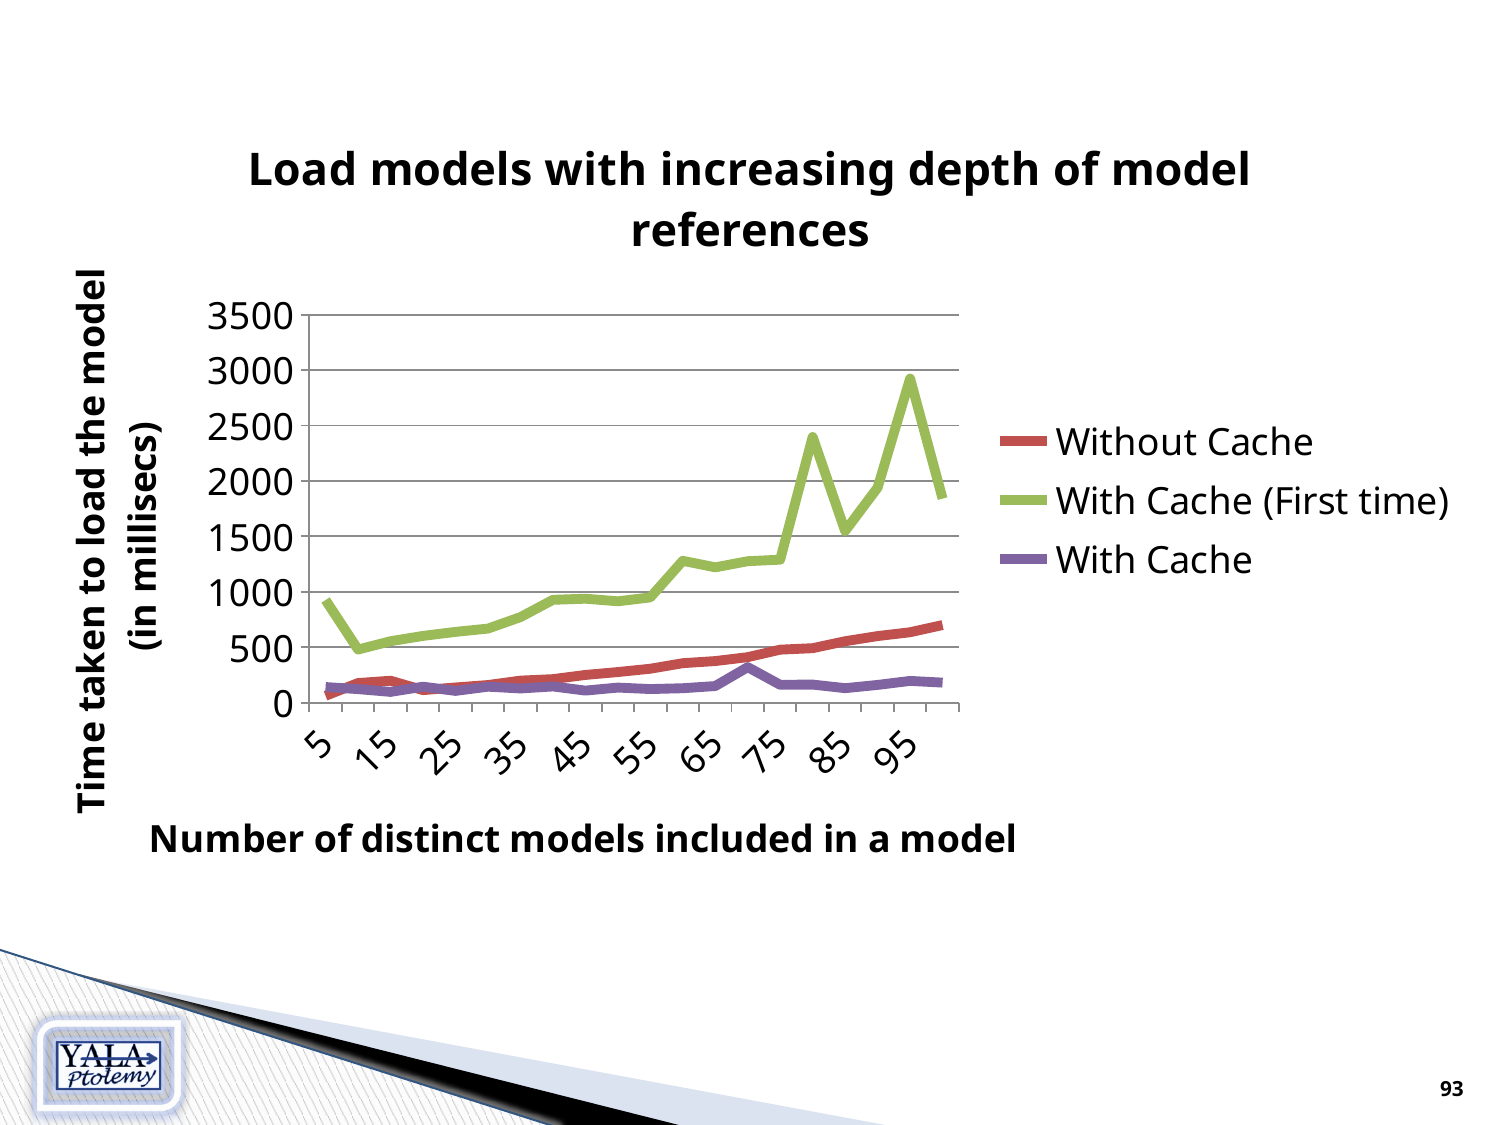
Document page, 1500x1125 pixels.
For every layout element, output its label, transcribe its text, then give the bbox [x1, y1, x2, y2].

text_box Demo [109, 1002, 120, 1011]
text_box Demo [363, 1089, 374, 1100]
text_box Demo [303, 1051, 314, 1063]
text_box Demo [25, 1002, 36, 1011]
text_box Demo [230, 1027, 241, 1038]
text_box Demo [218, 1114, 229, 1125]
text_box Demo [375, 1101, 386, 1113]
text_box Demo [133, 994, 145, 1001]
text_box Demo [254, 1039, 265, 1050]
text_box Demo [49, 967, 60, 976]
text_box Demo [303, 1064, 314, 1075]
text_box Demo [1, 1076, 12, 1088]
text_box Demo [423, 1114, 435, 1125]
text_box Demo [49, 977, 60, 988]
text_box Demo [1, 1039, 12, 1050]
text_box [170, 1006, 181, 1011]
text_box Demo [387, 1114, 398, 1125]
text_box Demo [351, 1101, 362, 1113]
text_box Demo [351, 1114, 362, 1125]
text_box Demo [1, 1064, 12, 1075]
text_box Demo [303, 1089, 314, 1100]
text_box Demo [399, 1101, 410, 1113]
text_box Demo [266, 1089, 277, 1100]
text_box Demo [266, 1039, 277, 1050]
text_box Demo [1, 1014, 12, 1026]
text_box Demo [206, 1039, 217, 1050]
text_box Demo [363, 1076, 374, 1088]
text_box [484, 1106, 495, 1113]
text_box Demo [375, 1114, 386, 1125]
text_box Demo [291, 1064, 302, 1075]
text_box Demo [436, 1091, 447, 1100]
text_box Demo [13, 977, 24, 988]
text_box Demo [194, 1114, 205, 1125]
text_box Demo [387, 1101, 398, 1113]
text_box Demo [496, 1114, 507, 1125]
text_box Demo [291, 1089, 302, 1100]
text_box Demo [1, 977, 12, 988]
text_box Demo [448, 1101, 459, 1113]
text_box Demo [242, 1101, 253, 1113]
text_box Demo [1, 1051, 12, 1063]
text_box Demo [61, 989, 72, 1001]
text_box Demo [230, 1064, 241, 1075]
text_box Demo [1, 1027, 12, 1038]
text_box Demo [242, 1029, 253, 1038]
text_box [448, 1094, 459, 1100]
text_box Demo [387, 1076, 398, 1088]
text_box Demo [375, 1076, 386, 1088]
text_box Demo [278, 1114, 290, 1125]
text_box Demo [133, 1002, 145, 1011]
text_box Demo [13, 964, 24, 976]
picture [24, 1011, 190, 1125]
text_box Demo [351, 1089, 362, 1100]
text_box Demo [230, 1051, 241, 1063]
text_box Demo [254, 1064, 265, 1075]
text_box Demo [266, 1101, 277, 1113]
text_box Demo [61, 1002, 72, 1011]
text_box Demo [254, 1114, 265, 1125]
text_box Demo [37, 977, 48, 988]
text_box Demo [315, 1076, 326, 1088]
text_box Demo [73, 977, 84, 988]
text_box Demo [49, 1002, 60, 1011]
text_box Demo [423, 1101, 435, 1113]
text_box Demo [61, 977, 72, 988]
text_box Demo [254, 1051, 265, 1063]
text_box Demo [315, 1089, 326, 1100]
text_box Demo [520, 1117, 531, 1125]
text_box Demo [351, 1064, 362, 1075]
text_box Demo [315, 1114, 326, 1125]
text_box Demo [303, 1114, 314, 1125]
text_box Demo [218, 1039, 229, 1050]
text_box Demo [266, 1076, 277, 1088]
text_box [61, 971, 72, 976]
text_box Demo [194, 1051, 205, 1063]
text_box Demo [73, 1002, 84, 1011]
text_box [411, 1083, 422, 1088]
text_box Demo [73, 989, 84, 1001]
text_box Demo [85, 1002, 96, 1011]
text_box Demo [85, 989, 96, 1001]
text_box Demo [327, 1101, 338, 1113]
text_box Demo [218, 1089, 229, 1100]
text_box Demo [291, 1076, 302, 1088]
text_box Demo [1, 989, 12, 1001]
text_box Demo [194, 1064, 205, 1075]
text_box Demo [109, 989, 120, 1001]
text_box Demo [339, 1064, 350, 1075]
text_box Demo [411, 1101, 422, 1113]
text_box Demo [121, 990, 132, 1001]
text_box Demo [206, 1027, 217, 1038]
text_box Demo [230, 1114, 241, 1125]
text_box Demo [13, 1039, 24, 1050]
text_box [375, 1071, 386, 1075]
text_box Demo [315, 1052, 326, 1063]
text_box Demo [13, 1002, 24, 1013]
text_box Demo [266, 1051, 277, 1063]
text_box Demo [206, 1017, 217, 1026]
text_box Demo [448, 1114, 459, 1125]
text_box Demo [1, 952, 12, 963]
text_box Demo [508, 1114, 519, 1125]
text_box Demo [194, 1101, 205, 1113]
text_box Demo [242, 1039, 253, 1050]
text_box Demo [278, 1089, 290, 1100]
text_box Demo [230, 1076, 241, 1088]
text_box Demo [25, 977, 36, 988]
text_box Demo [327, 1089, 338, 1100]
text_box Demo [13, 1114, 24, 1125]
text_box Demo [436, 1114, 447, 1125]
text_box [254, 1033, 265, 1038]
text_box Demo [37, 964, 48, 976]
text_box Demo [303, 1076, 314, 1088]
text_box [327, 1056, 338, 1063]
text_box Demo [291, 1051, 302, 1063]
text_box Demo [303, 1101, 314, 1113]
text_box Demo [97, 989, 108, 1001]
text_box Demo [1, 1089, 12, 1100]
text_box Demo [327, 1076, 338, 1088]
text_box Demo [242, 1051, 253, 1063]
text_box Demo [375, 1089, 386, 1100]
text_box Demo [278, 1101, 290, 1113]
text_box Demo [315, 1101, 326, 1113]
text_box Demo [194, 1027, 205, 1038]
text_box Demo [291, 1114, 302, 1125]
text_box Demo [254, 1076, 265, 1088]
text_box Demo [230, 1101, 241, 1113]
text_box Demo [230, 1089, 241, 1100]
text_box Demo [254, 1101, 265, 1113]
text_box Demo [194, 1014, 205, 1026]
text_box Demo [278, 1064, 290, 1075]
text_box Demo [25, 989, 36, 1001]
text_box Demo [206, 1076, 217, 1088]
text_box Demo [242, 1064, 253, 1075]
text_box Demo [13, 989, 24, 1001]
text_box Demo [399, 1089, 410, 1100]
text_box Demo [206, 1101, 217, 1113]
text_box Demo [146, 1002, 157, 1011]
text_box Demo [315, 1064, 326, 1075]
text_box Demo [13, 1076, 24, 1088]
text_box Demo [436, 1101, 447, 1113]
text_box Demo [13, 1089, 24, 1100]
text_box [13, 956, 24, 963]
text_box Demo [351, 1076, 362, 1088]
text_box Demo [266, 1114, 277, 1125]
text_box Demo [13, 1064, 24, 1075]
text_box Demo [291, 1101, 302, 1113]
text_box Demo [218, 1051, 229, 1063]
text_box Demo [327, 1064, 338, 1075]
text_box Demo [230, 1039, 241, 1050]
text_box Demo [49, 989, 60, 1001]
text_box Demo [339, 1114, 350, 1125]
text_box Demo [13, 1027, 24, 1038]
text_box Demo [242, 1076, 253, 1088]
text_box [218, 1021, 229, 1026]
text_box Demo [206, 1051, 217, 1063]
text_box Demo [1, 964, 12, 976]
text_box Demo [254, 1089, 265, 1100]
text_box Demo [37, 989, 48, 1001]
text_box Demo [363, 1114, 374, 1125]
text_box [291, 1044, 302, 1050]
text_box Demo [242, 1089, 253, 1100]
text_box Demo [278, 1051, 290, 1063]
text_box Demo [194, 1039, 205, 1050]
text_box Demo [363, 1101, 374, 1113]
slide_number 93 [1418, 1051, 1479, 1112]
text_box Demo [266, 1064, 277, 1075]
text_box Demo [218, 1064, 229, 1075]
text_box Demo [327, 1114, 338, 1125]
text_box Demo [121, 1002, 132, 1011]
text_box Demo [85, 979, 96, 988]
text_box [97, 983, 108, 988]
text_box Demo [387, 1089, 398, 1100]
text_box Demo [339, 1101, 350, 1113]
text_box Demo [206, 1114, 217, 1125]
text_box Demo [411, 1089, 422, 1100]
text_box Demo [1, 1114, 12, 1125]
text_box Demo [399, 1079, 410, 1088]
text_box Demo [158, 1002, 169, 1011]
chart [25, 99, 1475, 901]
text_box Demo [194, 1089, 205, 1100]
text_box Demo [460, 1101, 471, 1113]
text_box Demo [484, 1114, 495, 1125]
text_box Demo [472, 1102, 483, 1113]
text_box Demo [218, 1076, 229, 1088]
text_box Demo [13, 1101, 24, 1113]
text_box Demo [278, 1040, 290, 1050]
text_box Demo [472, 1114, 483, 1125]
text_box Demo [13, 1051, 24, 1063]
text_box Demo [206, 1064, 217, 1075]
text_box Demo [423, 1089, 435, 1100]
text_box Demo [278, 1076, 290, 1088]
text_box Demo [411, 1114, 422, 1125]
text_box Demo [339, 1076, 350, 1088]
text_box Demo [37, 1002, 48, 1011]
text_box Demo [460, 1114, 471, 1125]
text_box Demo [1, 1101, 12, 1113]
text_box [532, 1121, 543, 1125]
text_box Demo [363, 1067, 374, 1075]
text_box Demo [194, 1076, 205, 1088]
text_box Demo [218, 1027, 229, 1038]
text_box Demo [242, 1114, 253, 1125]
text_box Demo [25, 964, 36, 976]
text_box Demo [13, 1014, 24, 1026]
text_box Demo [339, 1089, 350, 1100]
text_box Demo [218, 1101, 229, 1113]
text_box Demo [1, 1002, 12, 1013]
text_box Demo [206, 1089, 217, 1100]
text_box Demo [97, 1002, 108, 1011]
text_box Demo [399, 1114, 410, 1125]
